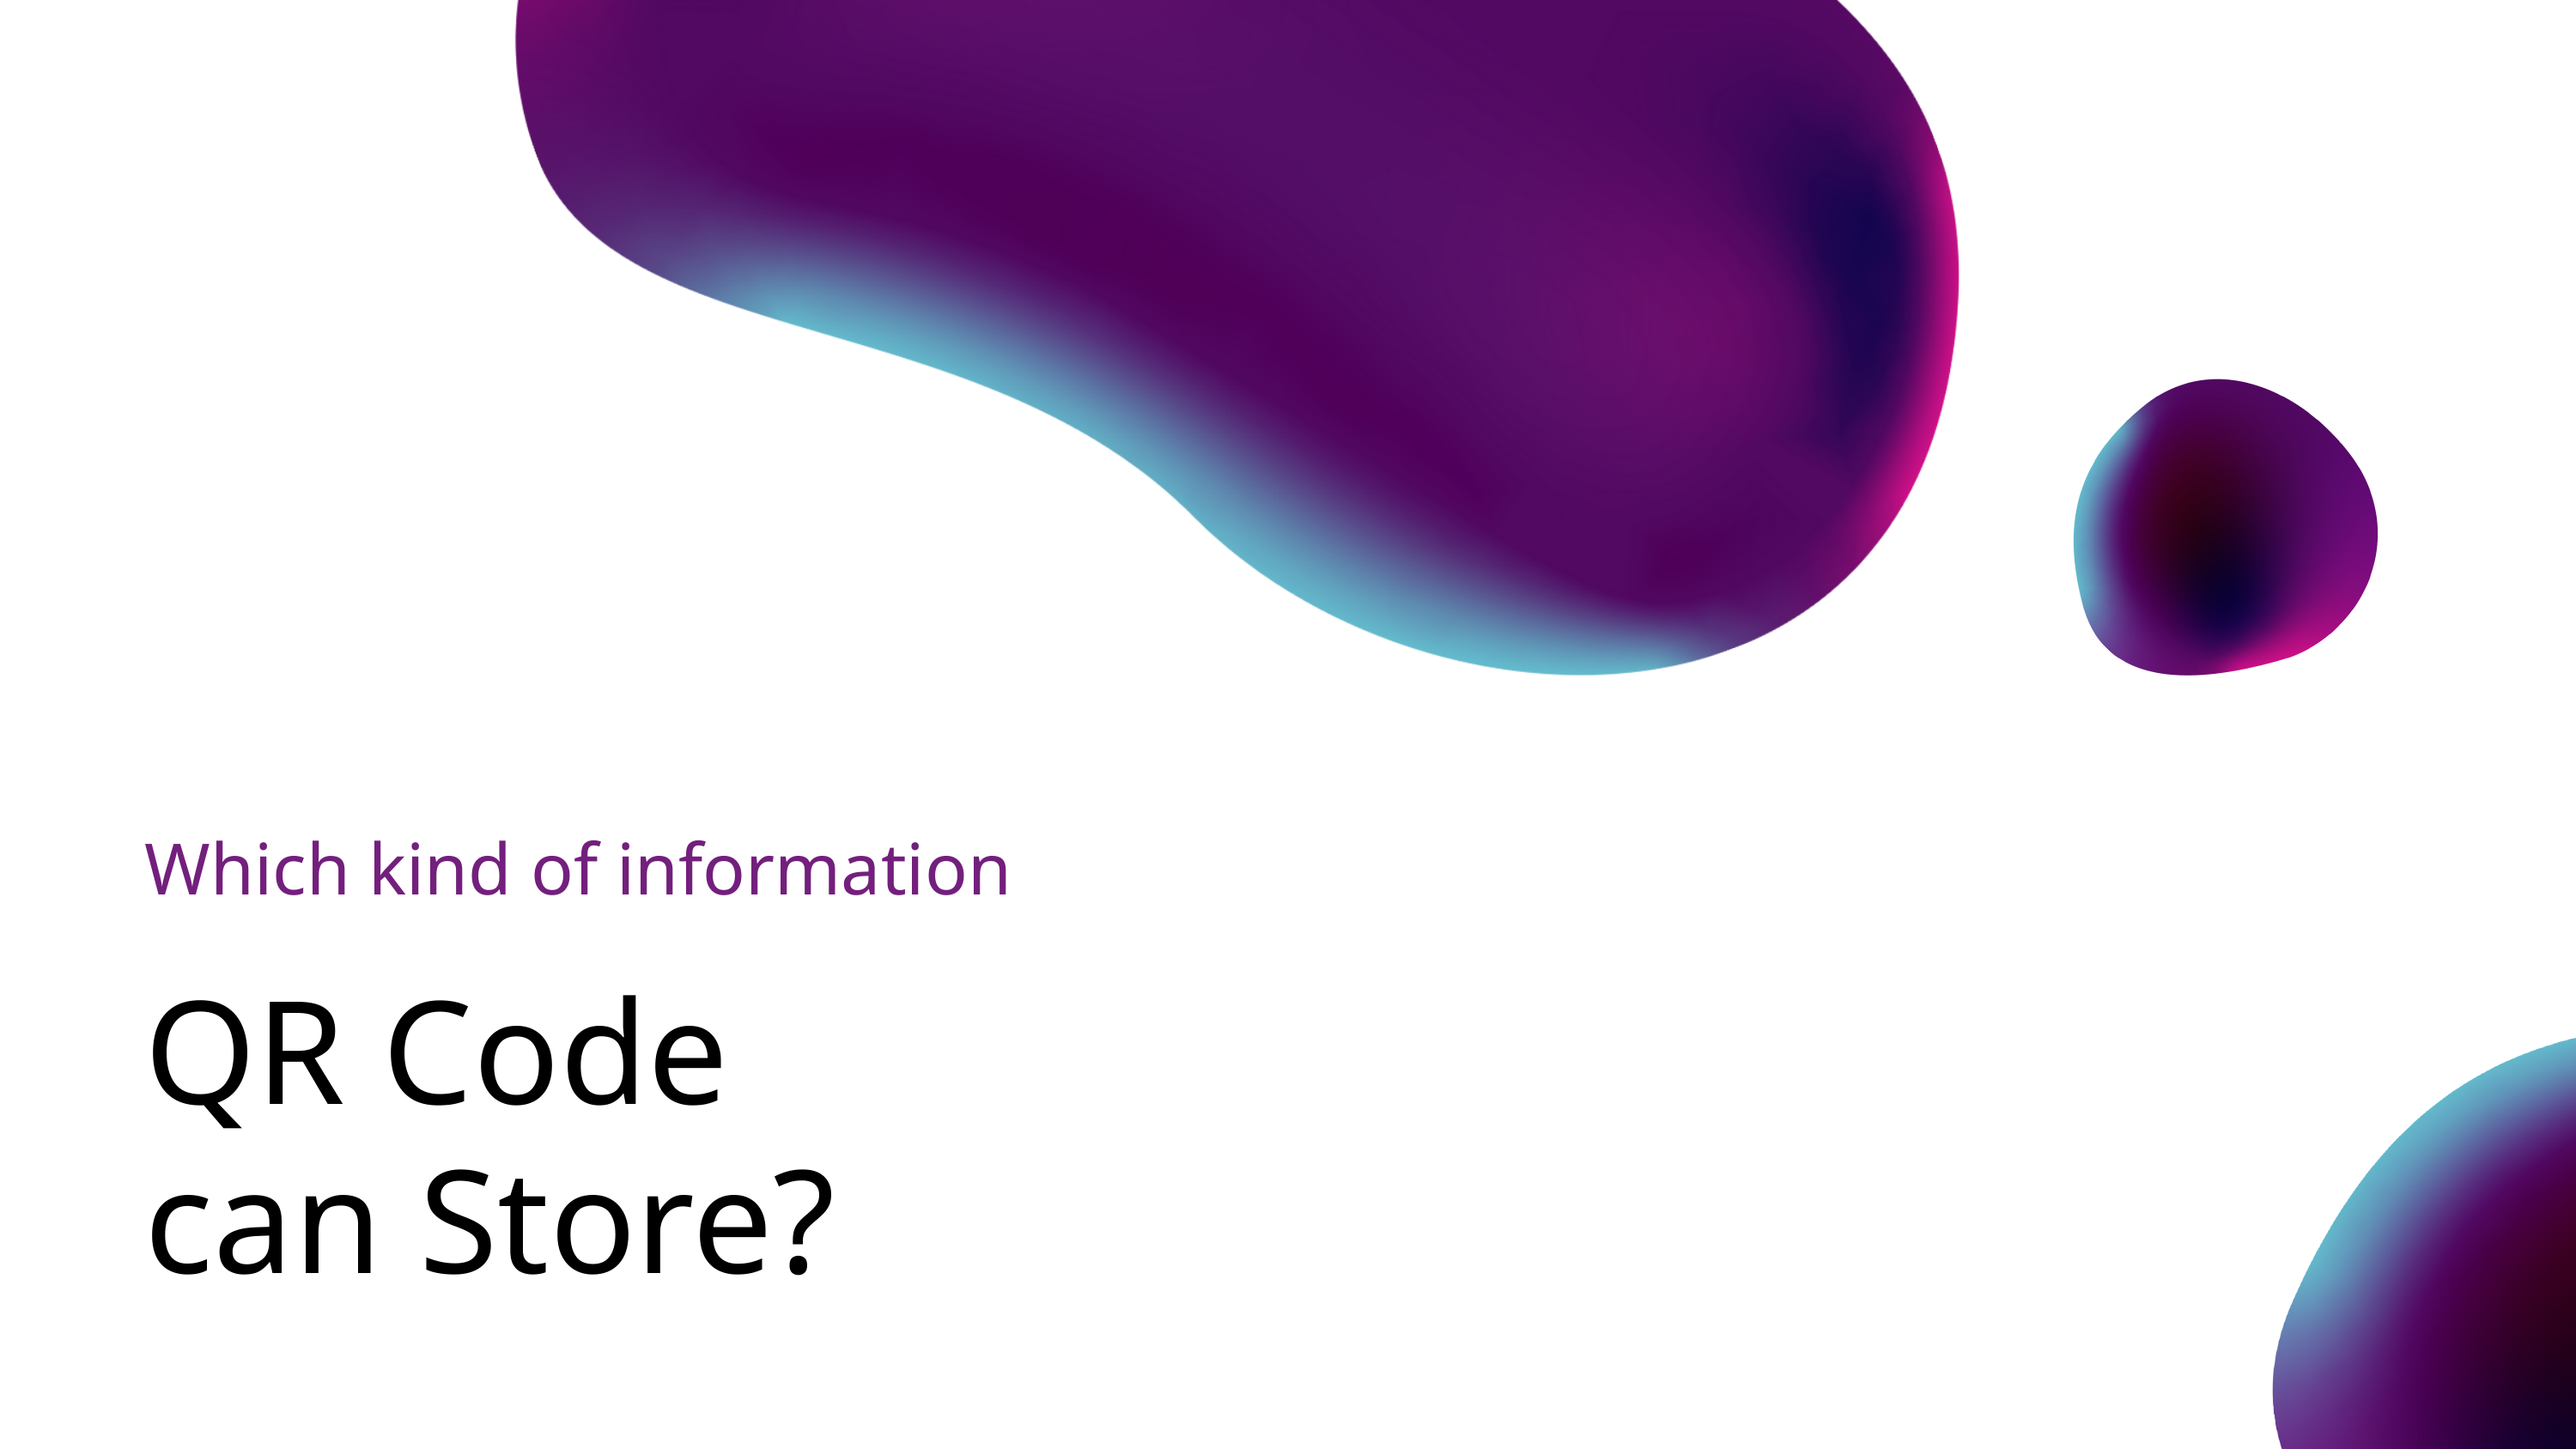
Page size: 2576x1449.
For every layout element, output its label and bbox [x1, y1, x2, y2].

picture [482, 0, 2431, 816]
text_box [144, 816, 1588, 1304]
picture [2235, 1029, 2576, 1449]
